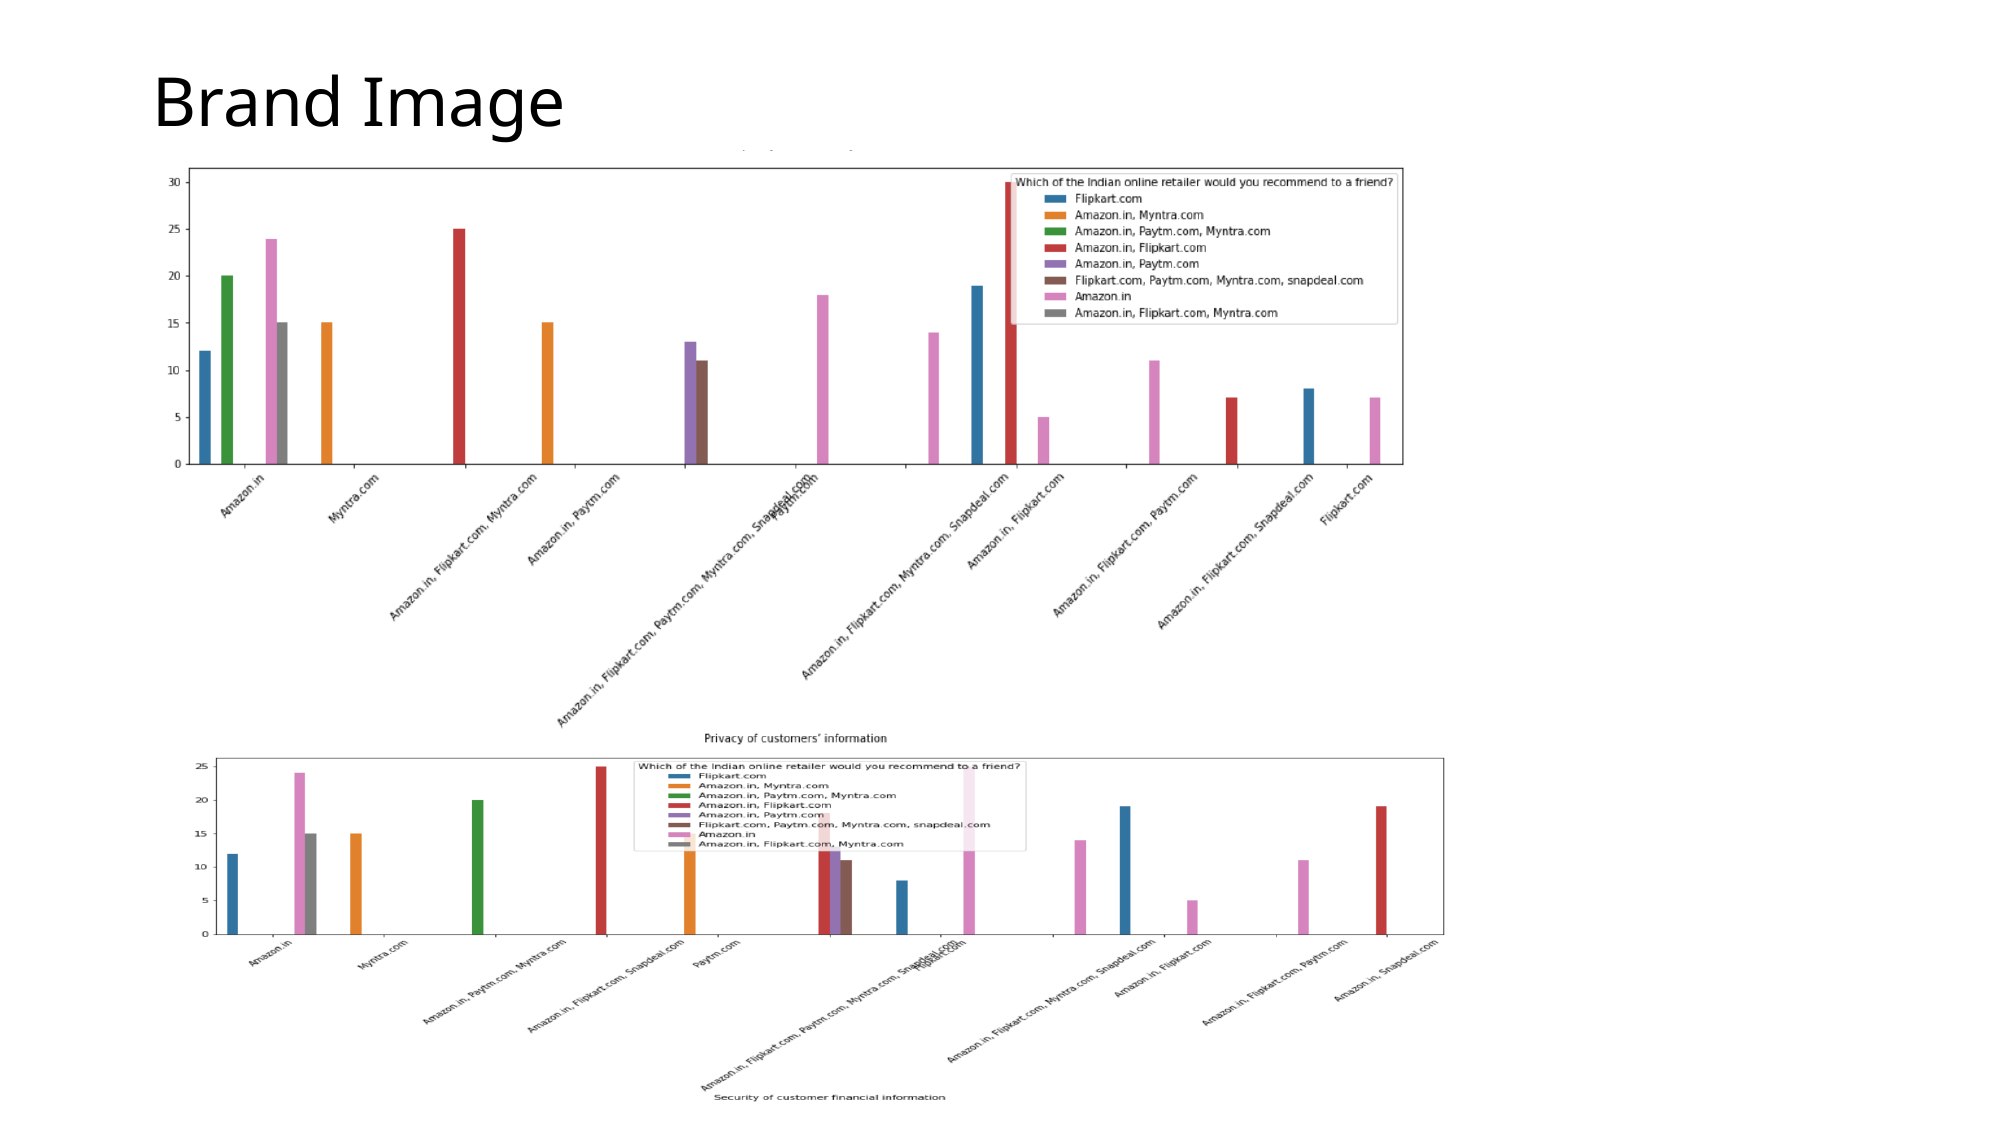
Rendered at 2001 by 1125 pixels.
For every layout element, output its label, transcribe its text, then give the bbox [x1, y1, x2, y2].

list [119, 149, 1434, 757]
title Brand Image [137, 59, 1863, 149]
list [169, 748, 1481, 1106]
